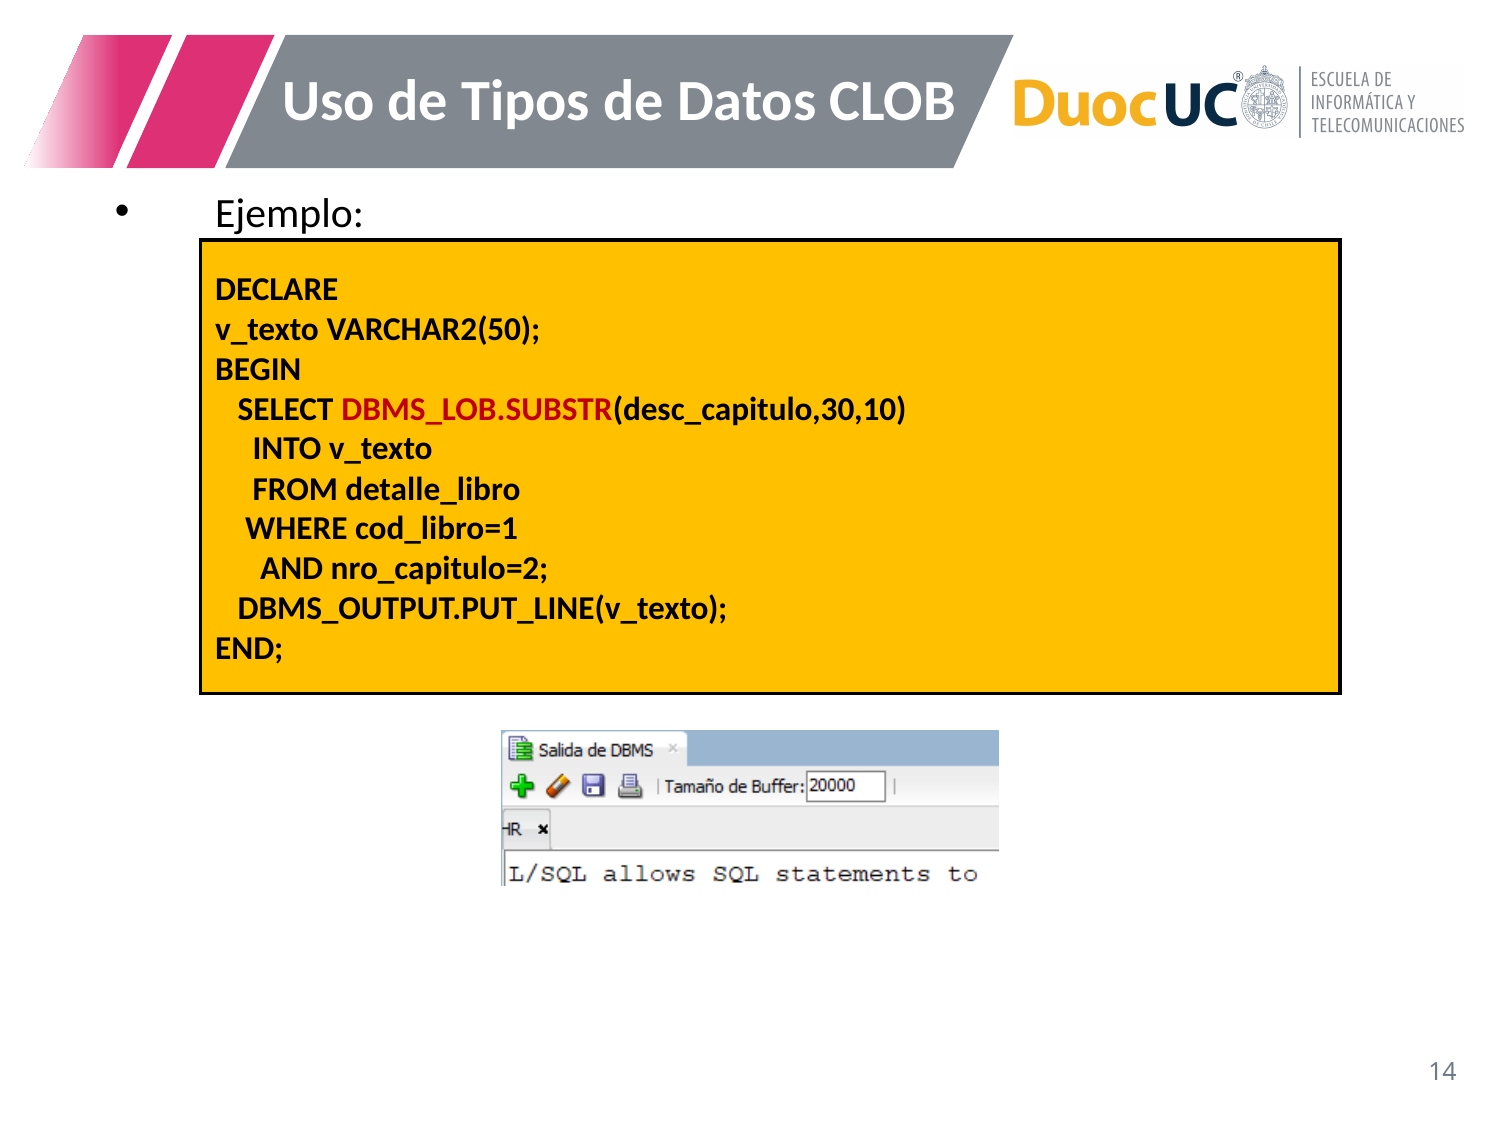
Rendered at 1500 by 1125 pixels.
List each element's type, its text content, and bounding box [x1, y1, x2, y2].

text_box Ejemplo: [100, 187, 1388, 255]
text_box DECLARE v_texto VARCHAR2(50); BEGIN SELECT DBMS_LOB.SUBSTR(desc_capitulo,30,10) INTO v_texto FROM detalle_libro WHERE cod_libro=1 AND nro_capitulo=2; DBMS_OUTPUT.PUT_LINE(v_texto); END; [200, 239, 1340, 694]
picture [501, 730, 999, 886]
picture [1013, 63, 1465, 140]
title Uso de Tipos de Datos CLOB [267, 34, 991, 169]
